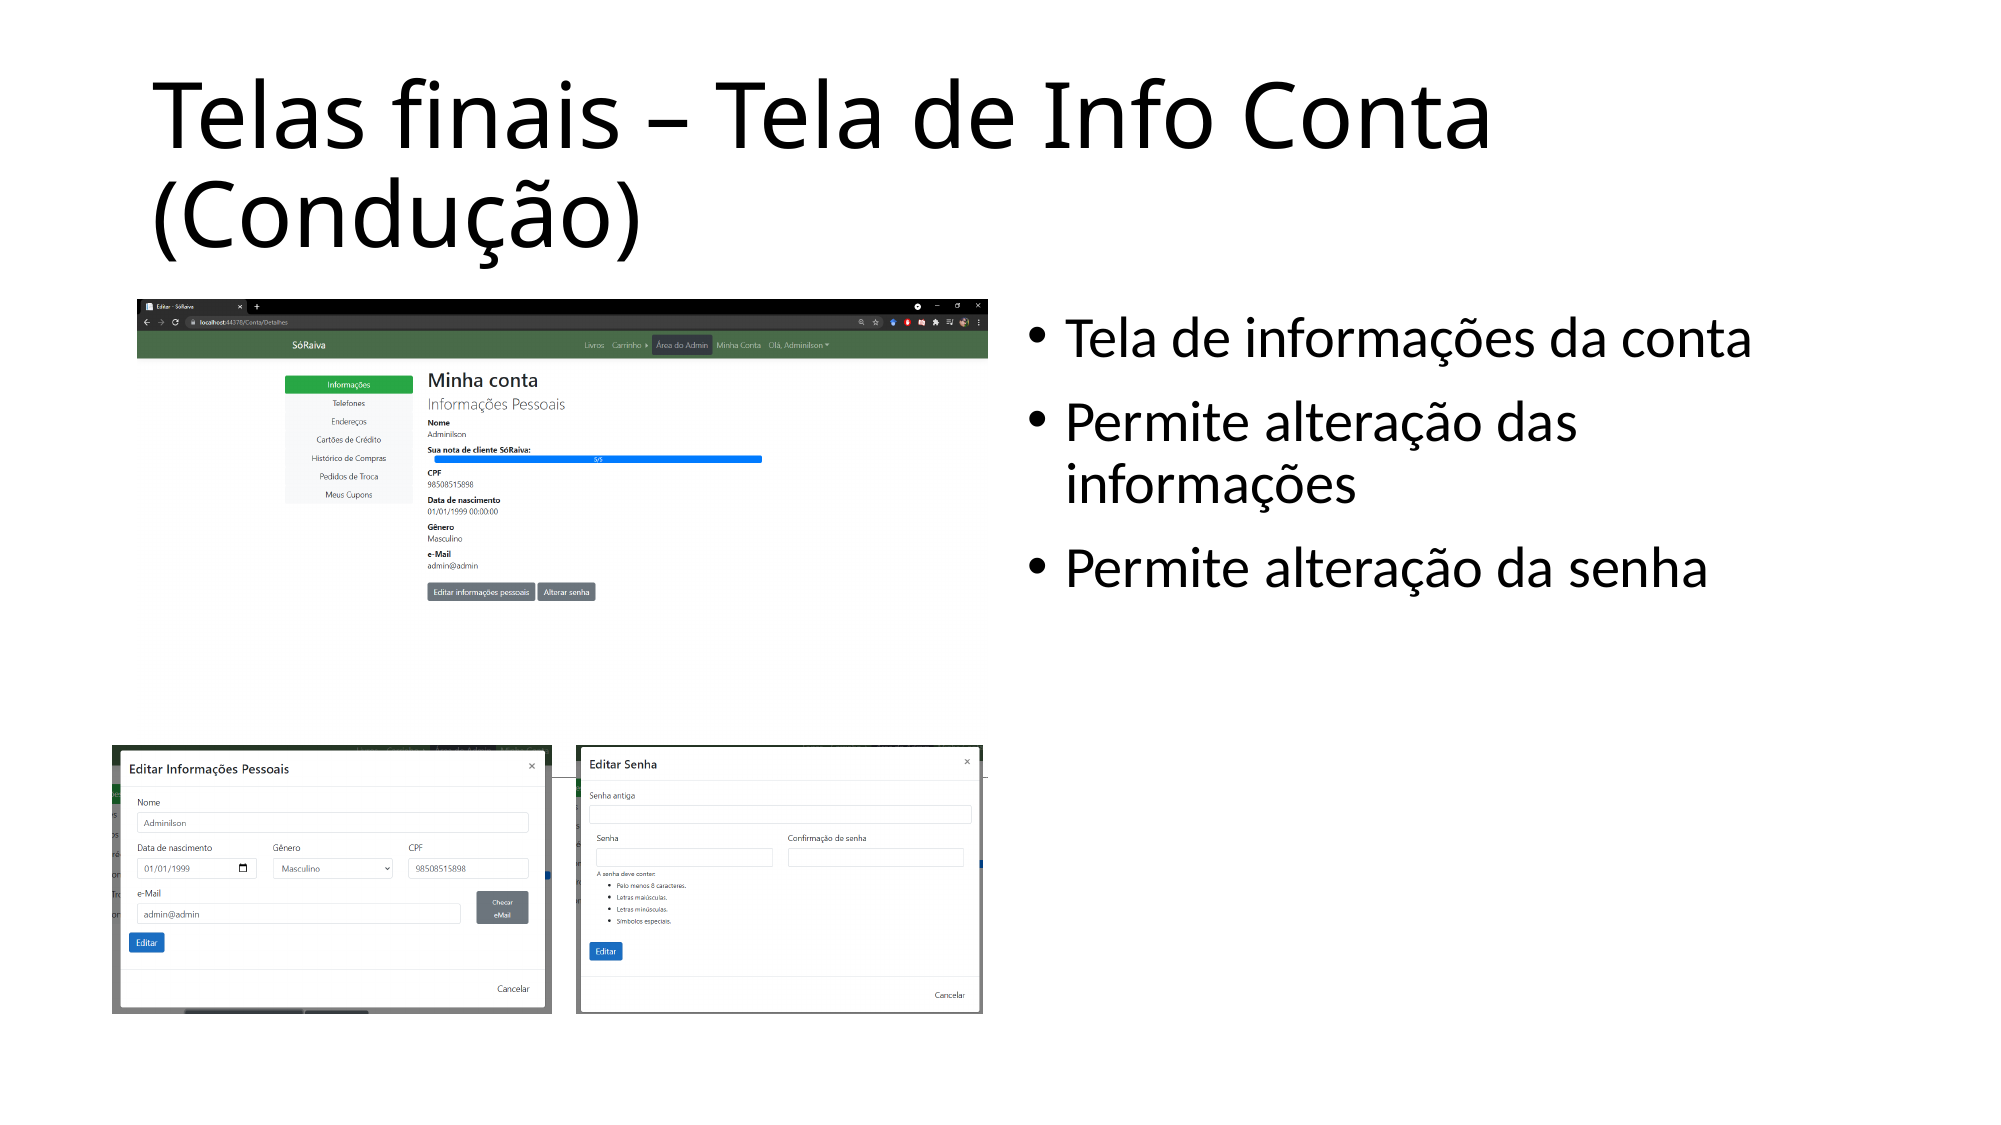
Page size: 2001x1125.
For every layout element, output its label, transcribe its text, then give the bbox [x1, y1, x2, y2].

picture [576, 745, 983, 1014]
list Tela de informações da conta Permite alteração das informações Permite alteração da senha [1012, 299, 1863, 1014]
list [137, 299, 988, 778]
title Telas finais – Tela de Info Conta (Condução) [137, 59, 1863, 278]
picture [112, 745, 552, 1014]
